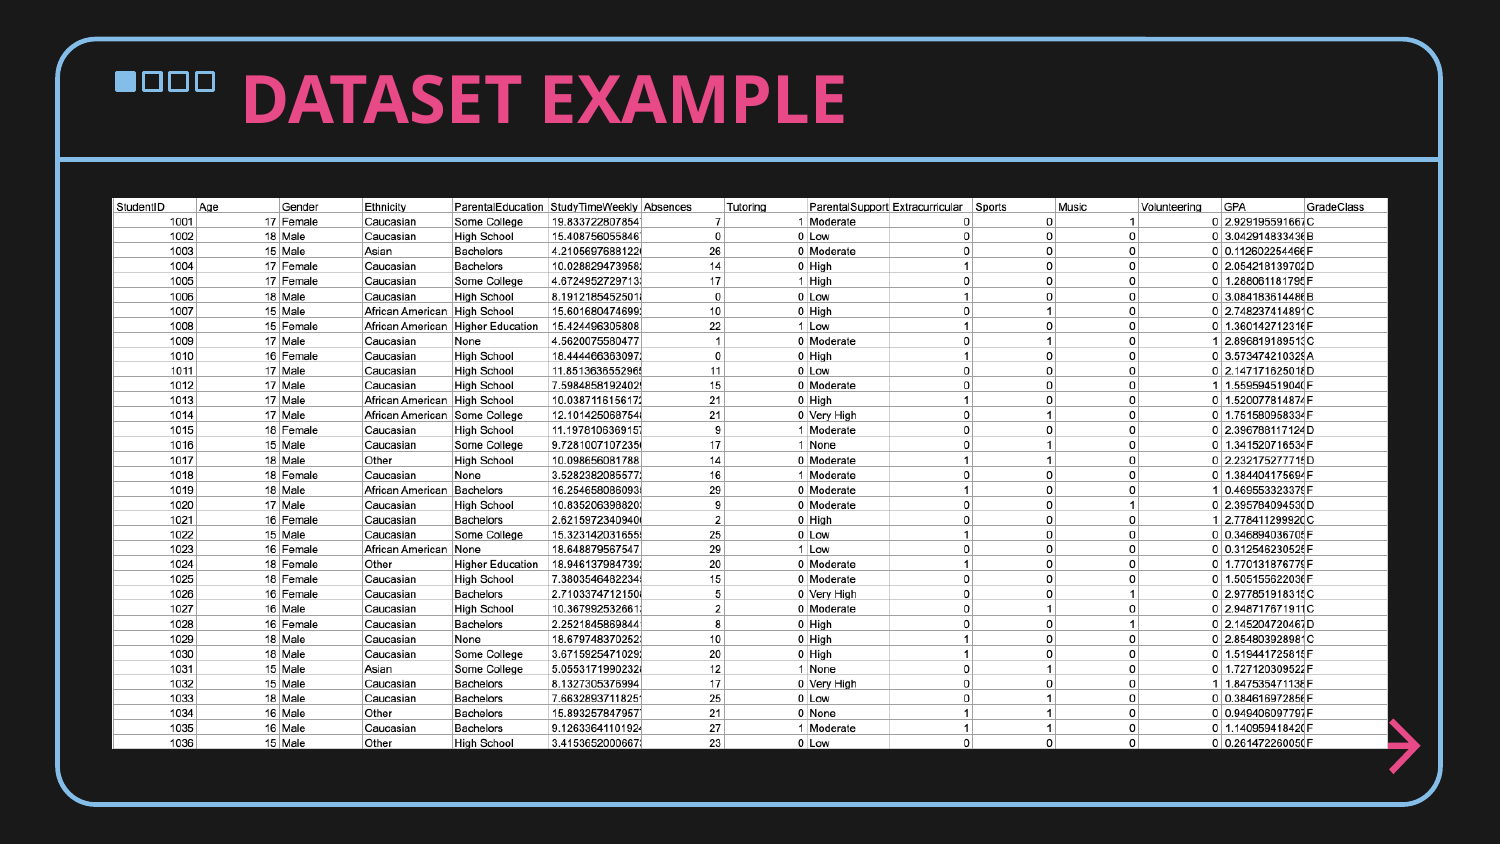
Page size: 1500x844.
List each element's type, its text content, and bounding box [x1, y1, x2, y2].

text_box [1389, 718, 1421, 775]
title DATASET EXAMPLE [223, 48, 1373, 146]
picture [112, 198, 1388, 750]
